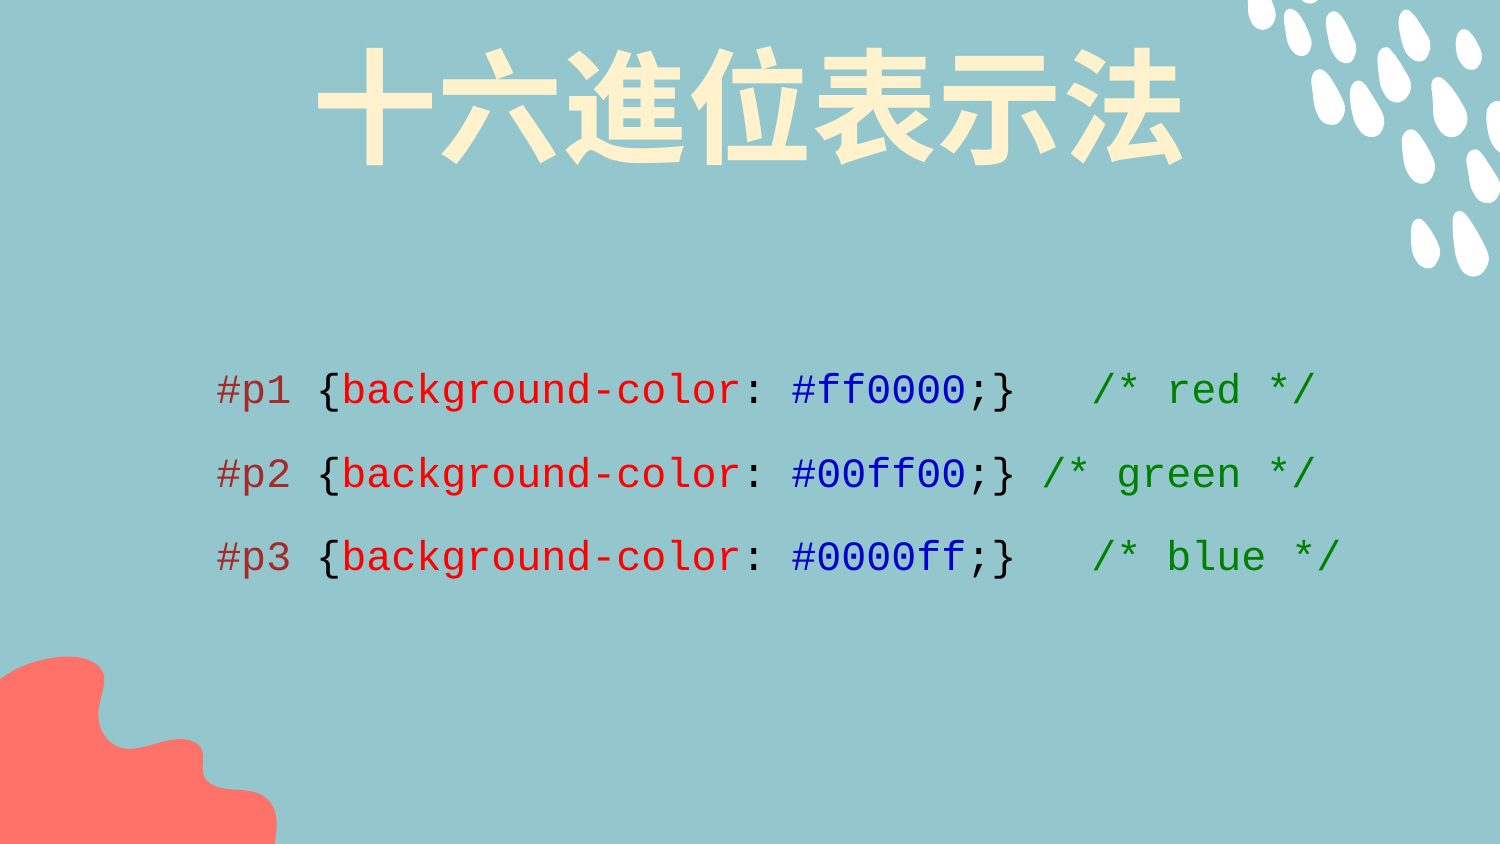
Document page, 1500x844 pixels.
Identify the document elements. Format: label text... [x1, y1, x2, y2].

title 十六進位表示法 [0, 0, 1500, 195]
subtitle #p1 {background-color: #ff0000;} /* red */ #p2 {background-color: #00ff00;} /* green */ #p3 {background-color: #0000ff;} /* blue */ [201, 347, 1441, 428]
